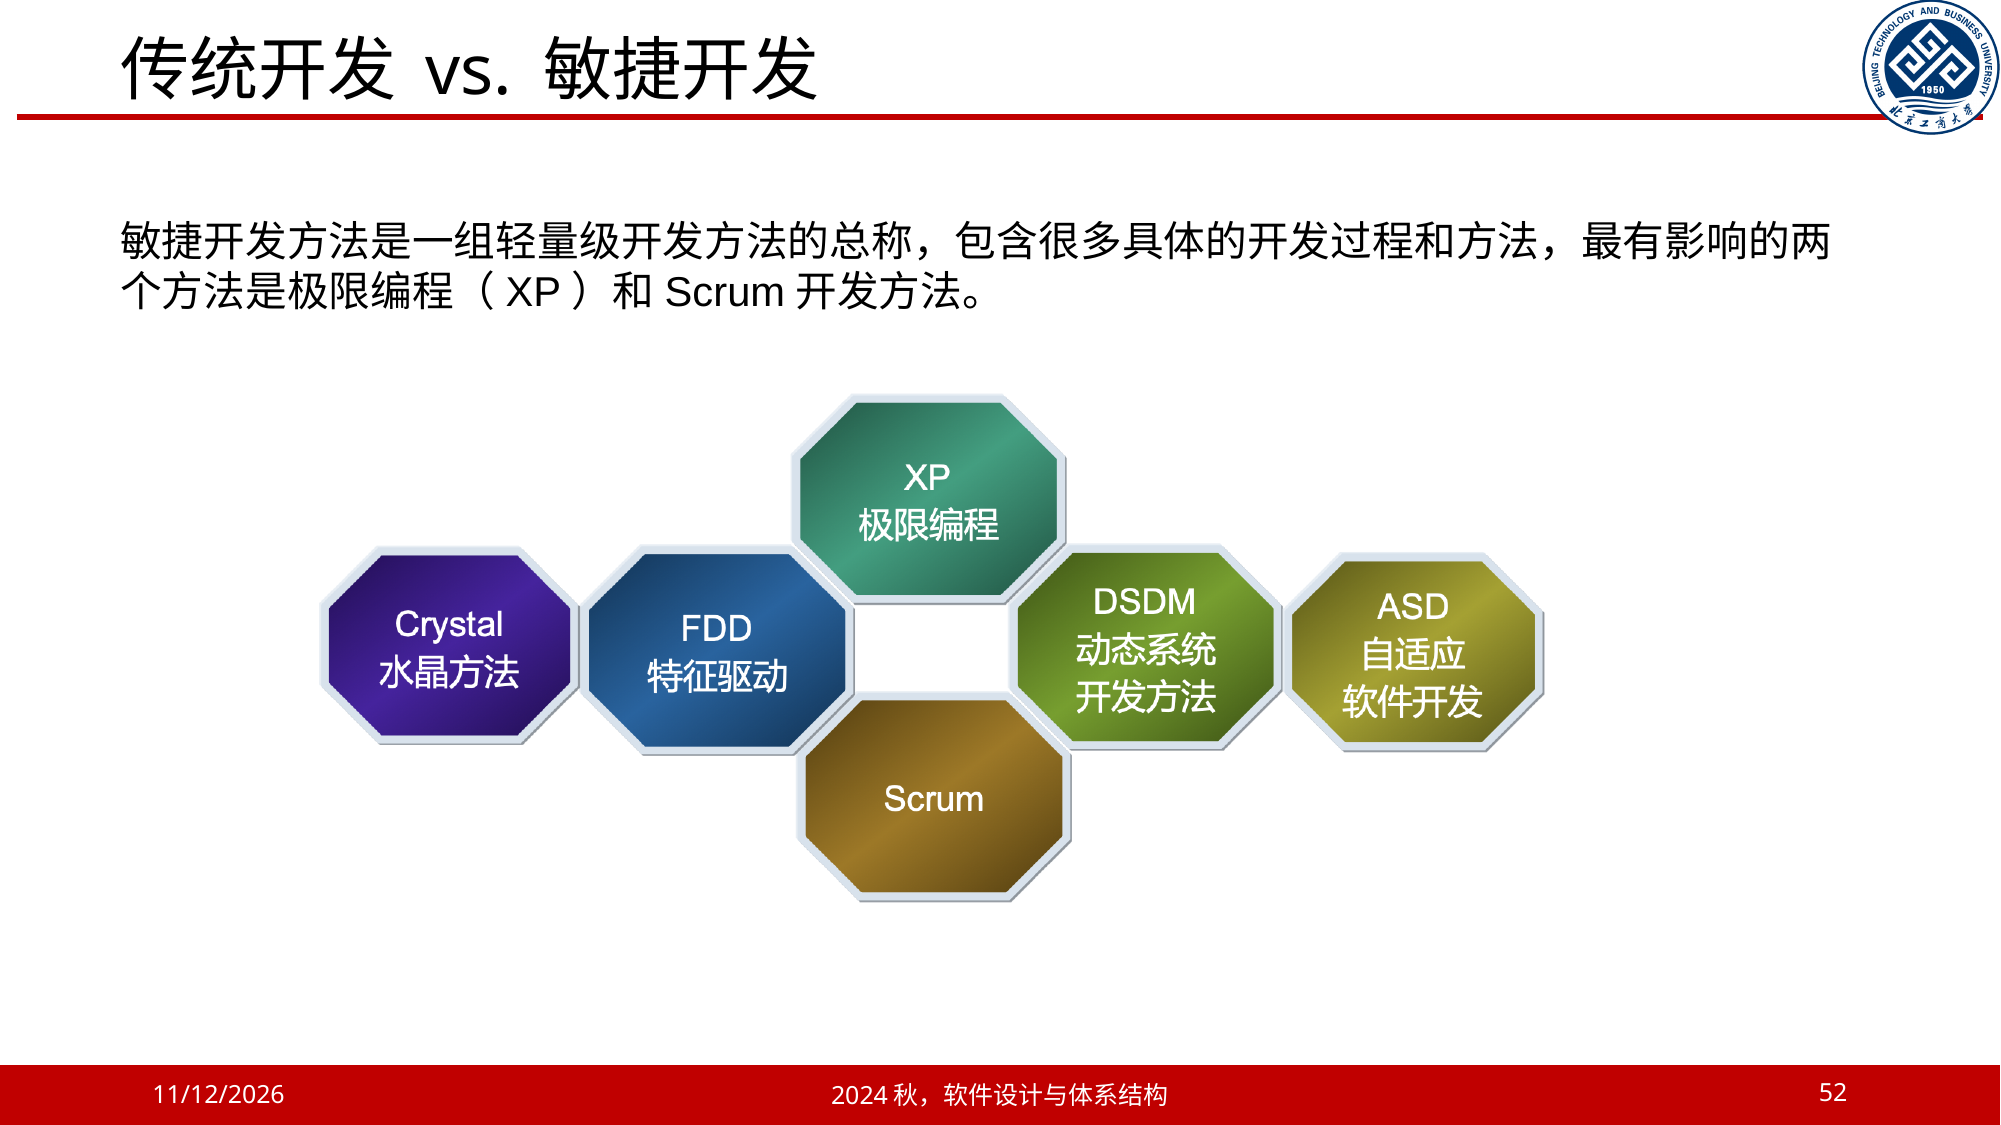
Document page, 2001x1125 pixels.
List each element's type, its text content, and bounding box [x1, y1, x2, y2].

slide_number 52 [1412, 1063, 1863, 1124]
title 传统开发 vs. 敏捷开发 [105, 27, 1861, 116]
picture [298, 373, 1575, 919]
text_box 敏捷开发方法是一组轻量级开发方法的总称，包含很多具体的开发过程和方法，最有影响的两个方法是极限编程（XP）和Scrum开发方法。 [105, 206, 1863, 322]
text_box [0, 1063, 2000, 1125]
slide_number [137, 1065, 588, 1125]
footer 2024秋，软件设计与体系结构 [662, 1065, 1338, 1125]
picture [1861, 0, 2000, 135]
